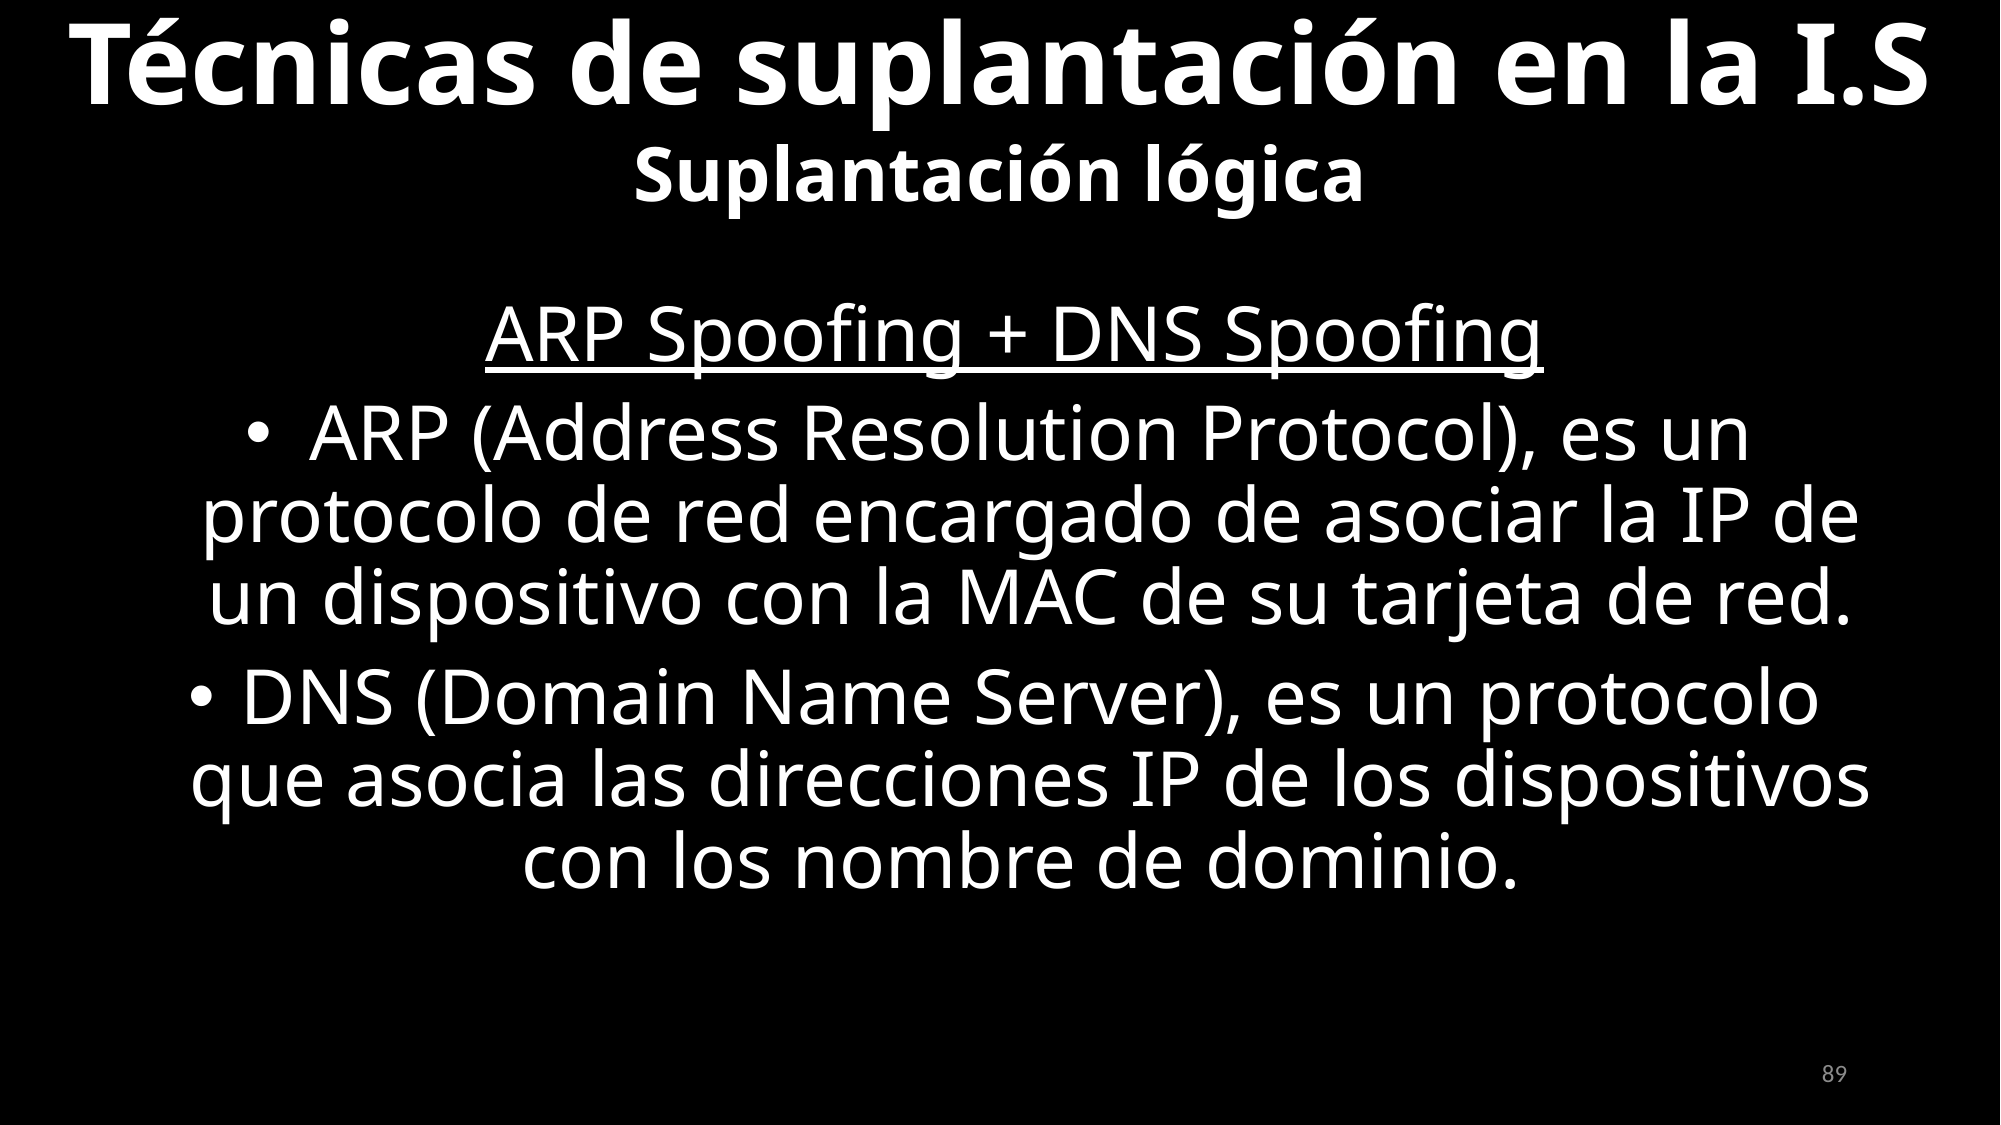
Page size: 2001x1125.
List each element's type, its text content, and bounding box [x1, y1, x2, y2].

slide_number 89 [1412, 1042, 1863, 1103]
text_box Técnicas de suplantación en la I.S Suplantación lógica [0, 0, 2000, 315]
text_box ARP Spoofing + DNS Spoofing ARP (Address Resolution Protocol), es un protocolo de red encargado de asociar la IP de un dispositivo con la MAC de su tarjeta de red. DNS (Domain Name Server), es un protocolo que asocia las direcciones IP de los dispositivos con los nombre de dominio. [117, 179, 1912, 927]
